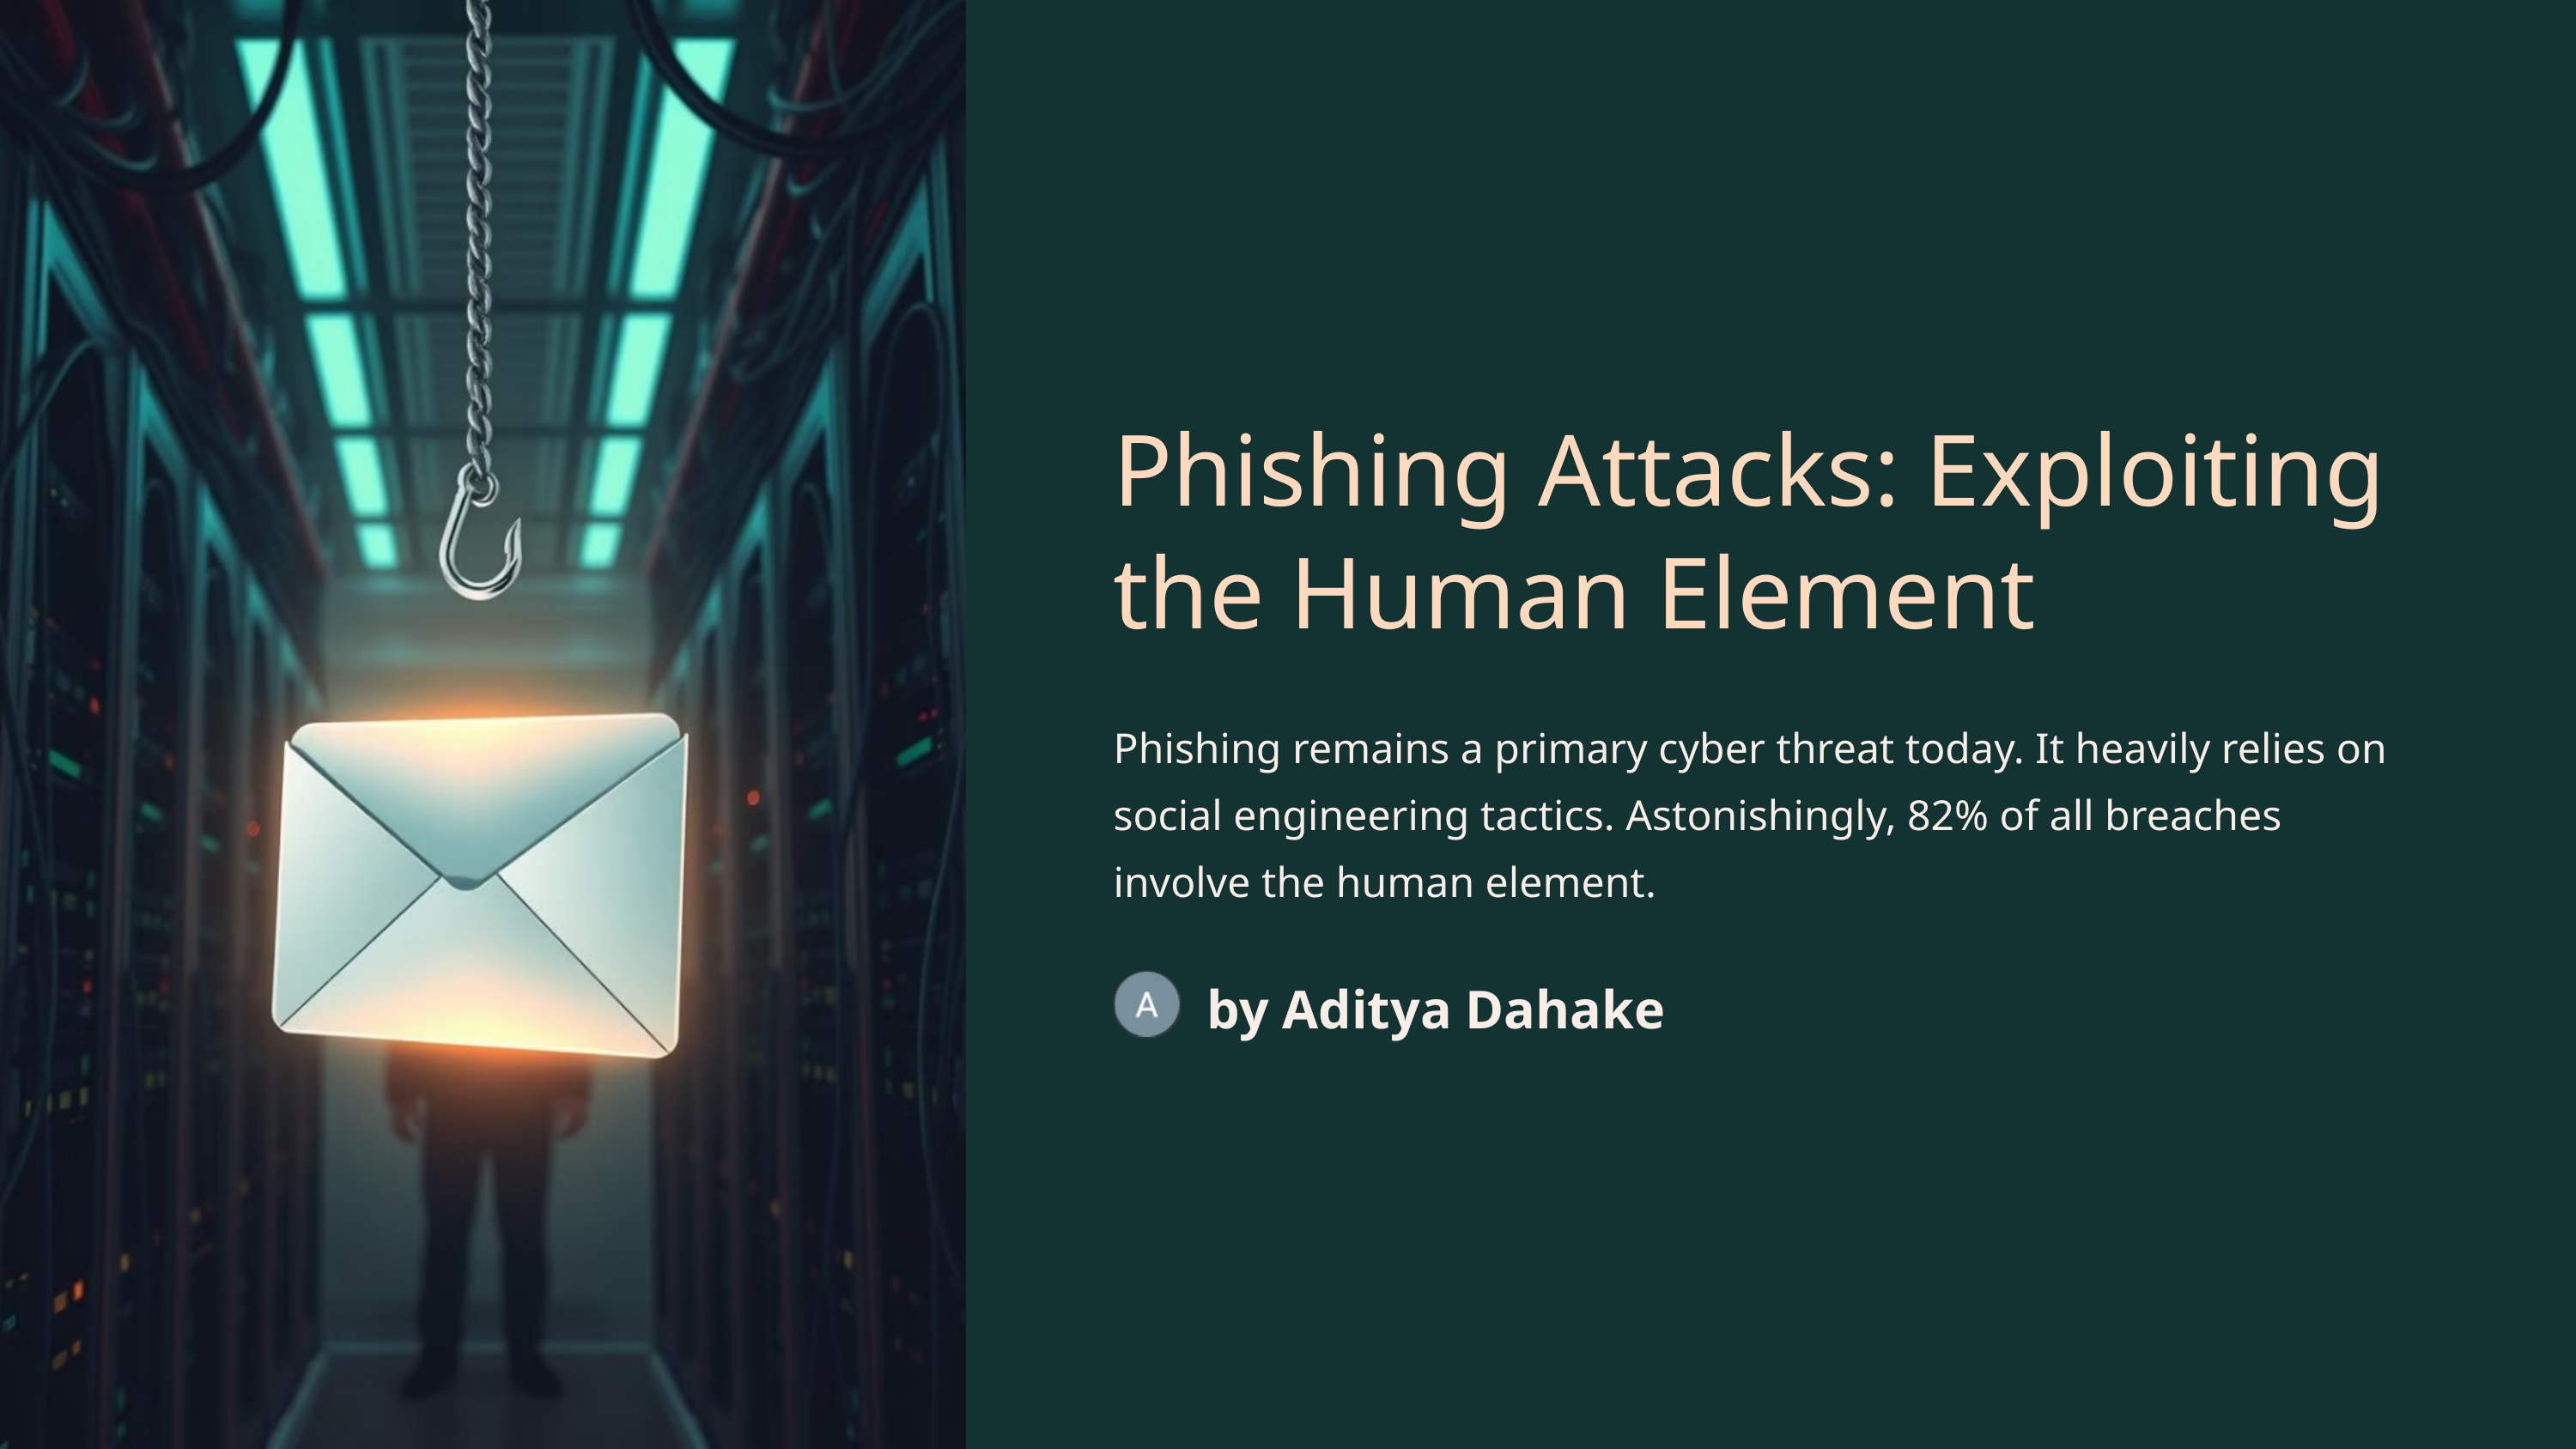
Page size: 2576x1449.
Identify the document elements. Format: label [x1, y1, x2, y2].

text_box [1112, 969, 1182, 974]
text_box [1115, 972, 1180, 1038]
text_box [0, 0, 967, 1449]
text_box [967, 0, 2576, 1449]
